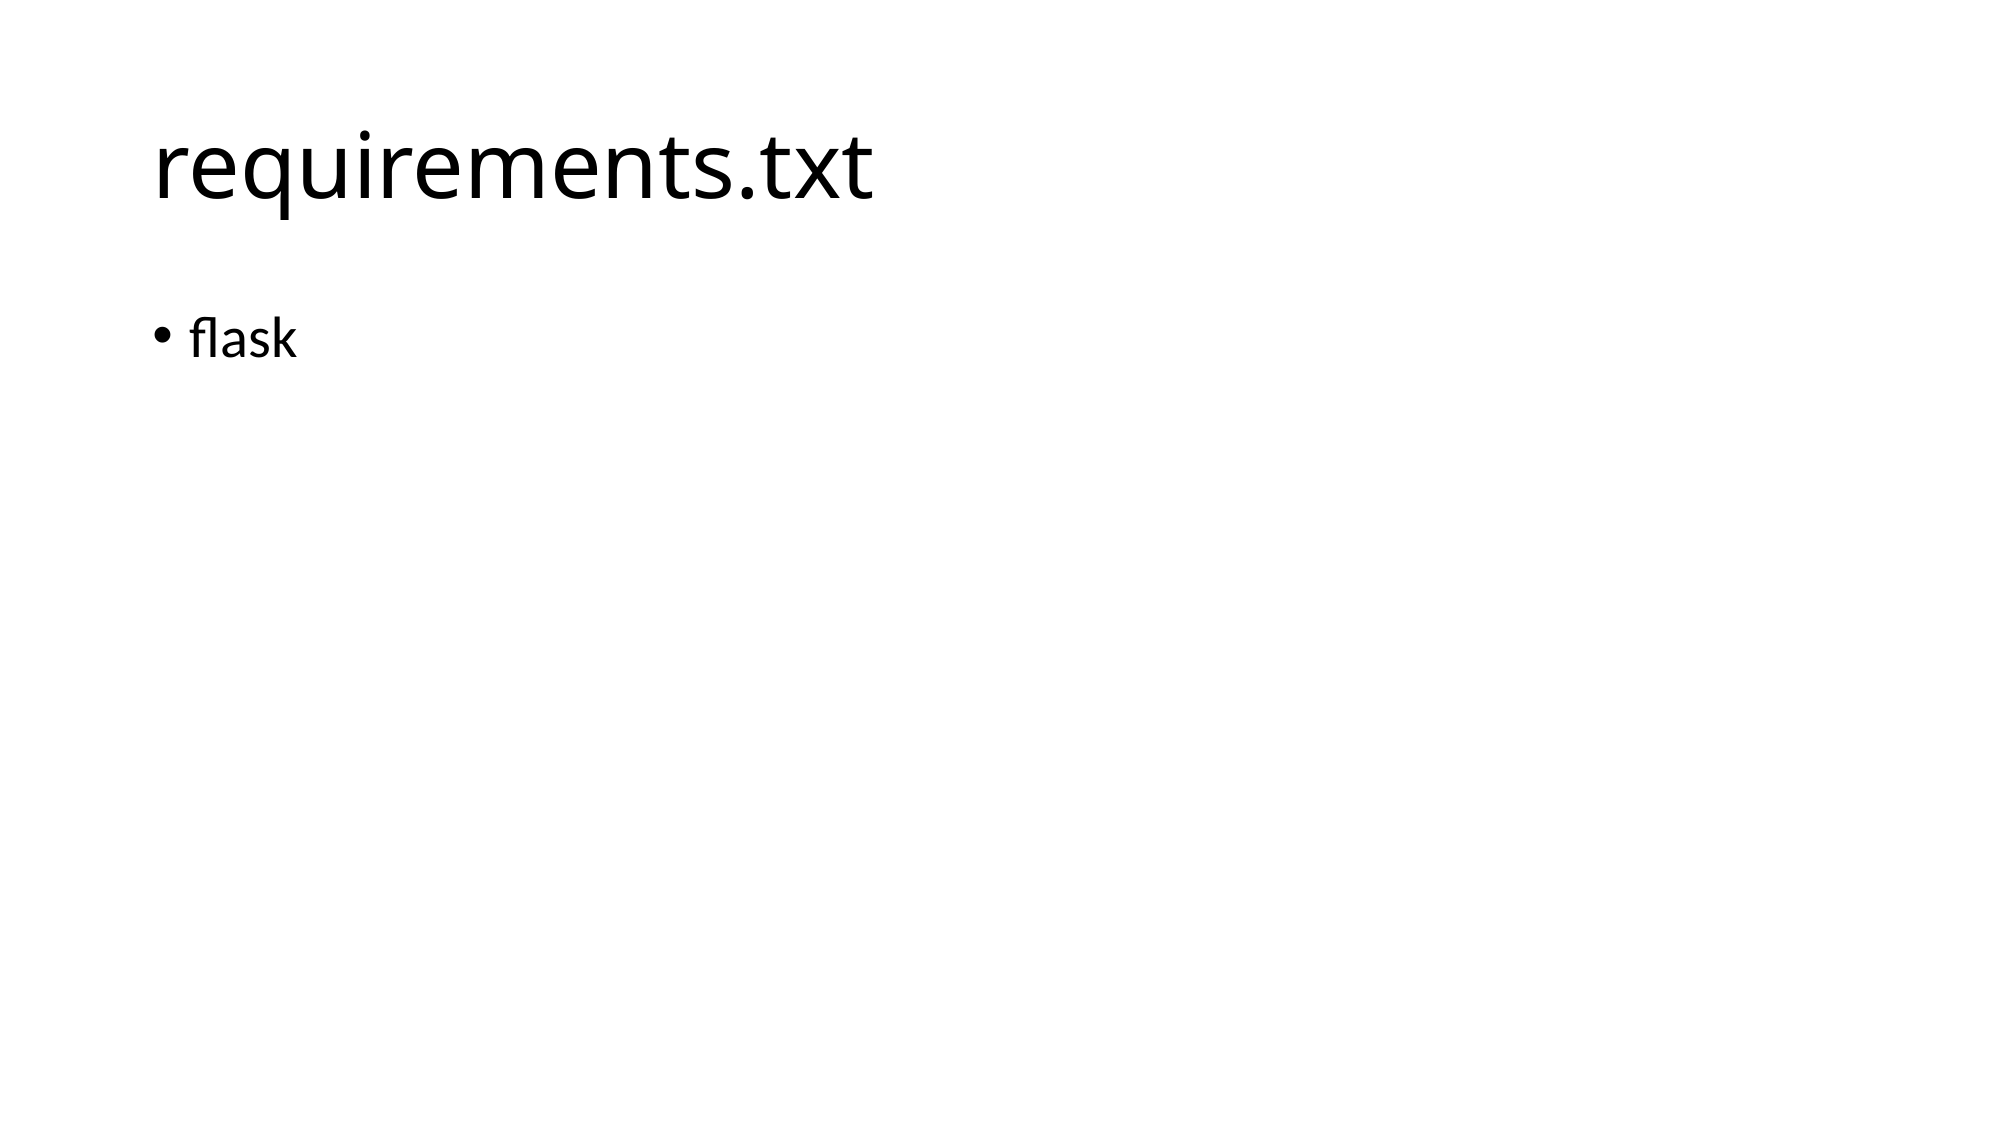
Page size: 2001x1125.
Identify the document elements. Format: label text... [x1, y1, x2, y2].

title requirements.txt [137, 59, 1863, 278]
list flask [137, 299, 1863, 1014]
